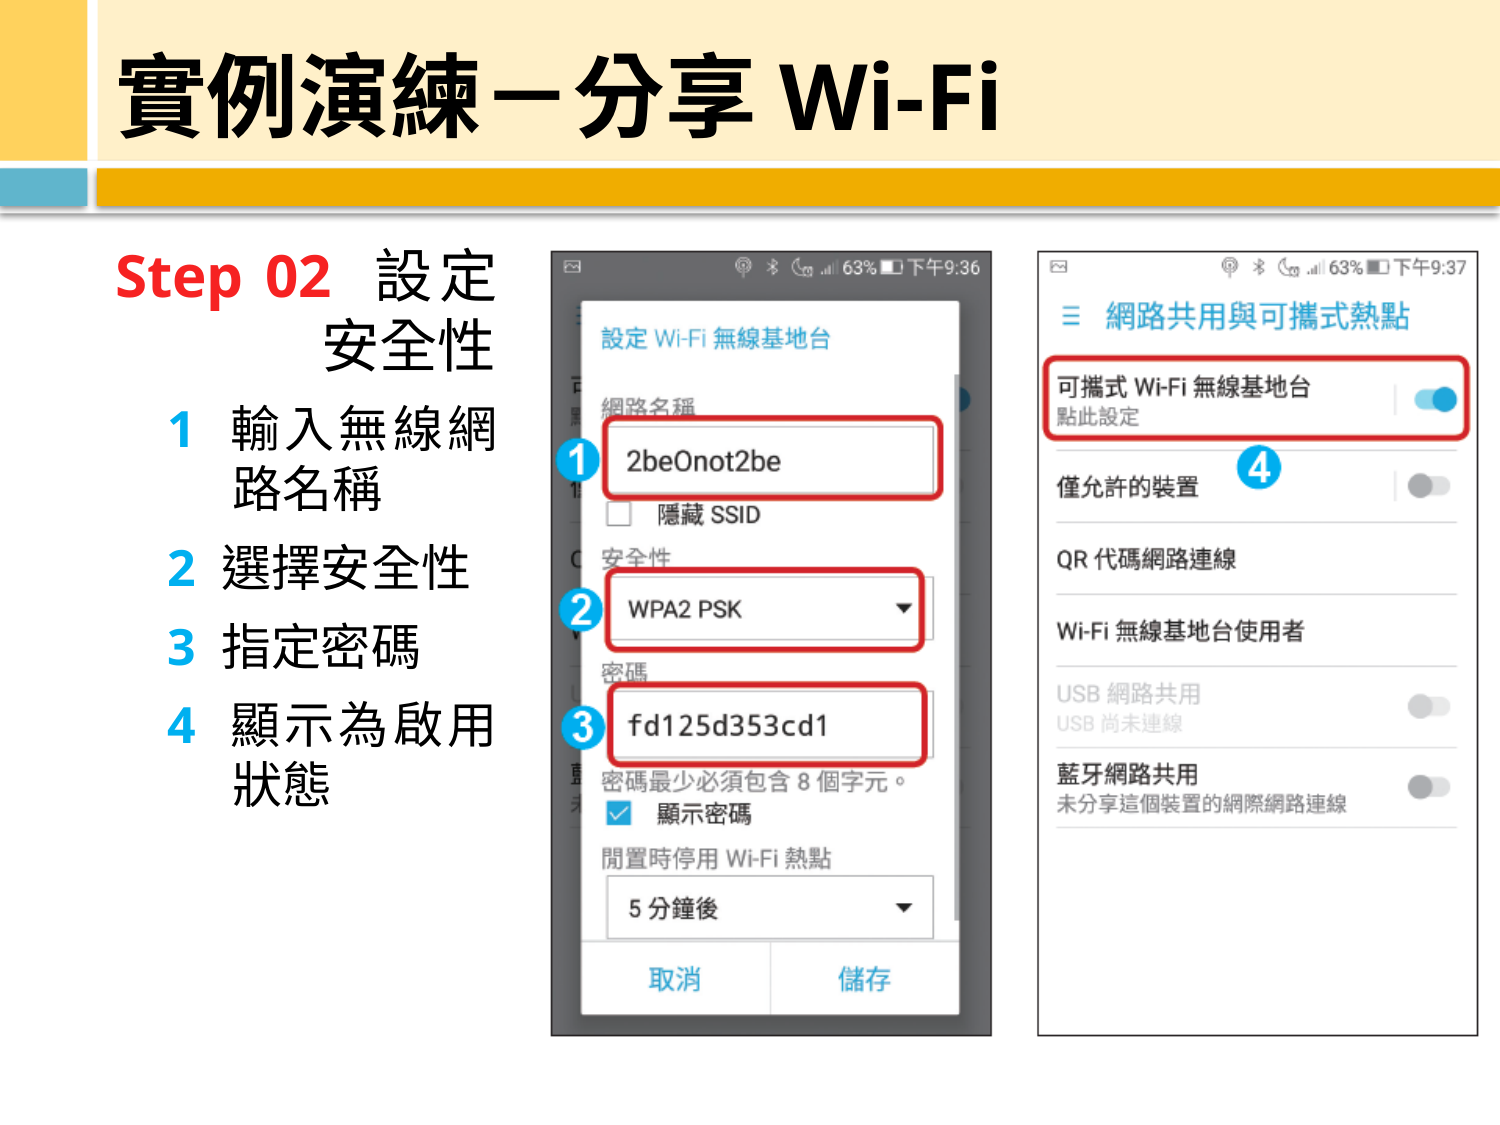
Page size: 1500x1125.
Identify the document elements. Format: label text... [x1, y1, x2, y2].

list Step 02 設定安全性 1 輸入無線網路名稱 2 選擇安全性 3 指定密碼 4 顯示為啟用狀態 [100, 231, 513, 1024]
title 實例演練－分享Wi-Fi [100, 26, 1438, 161]
picture [537, 237, 1488, 1046]
